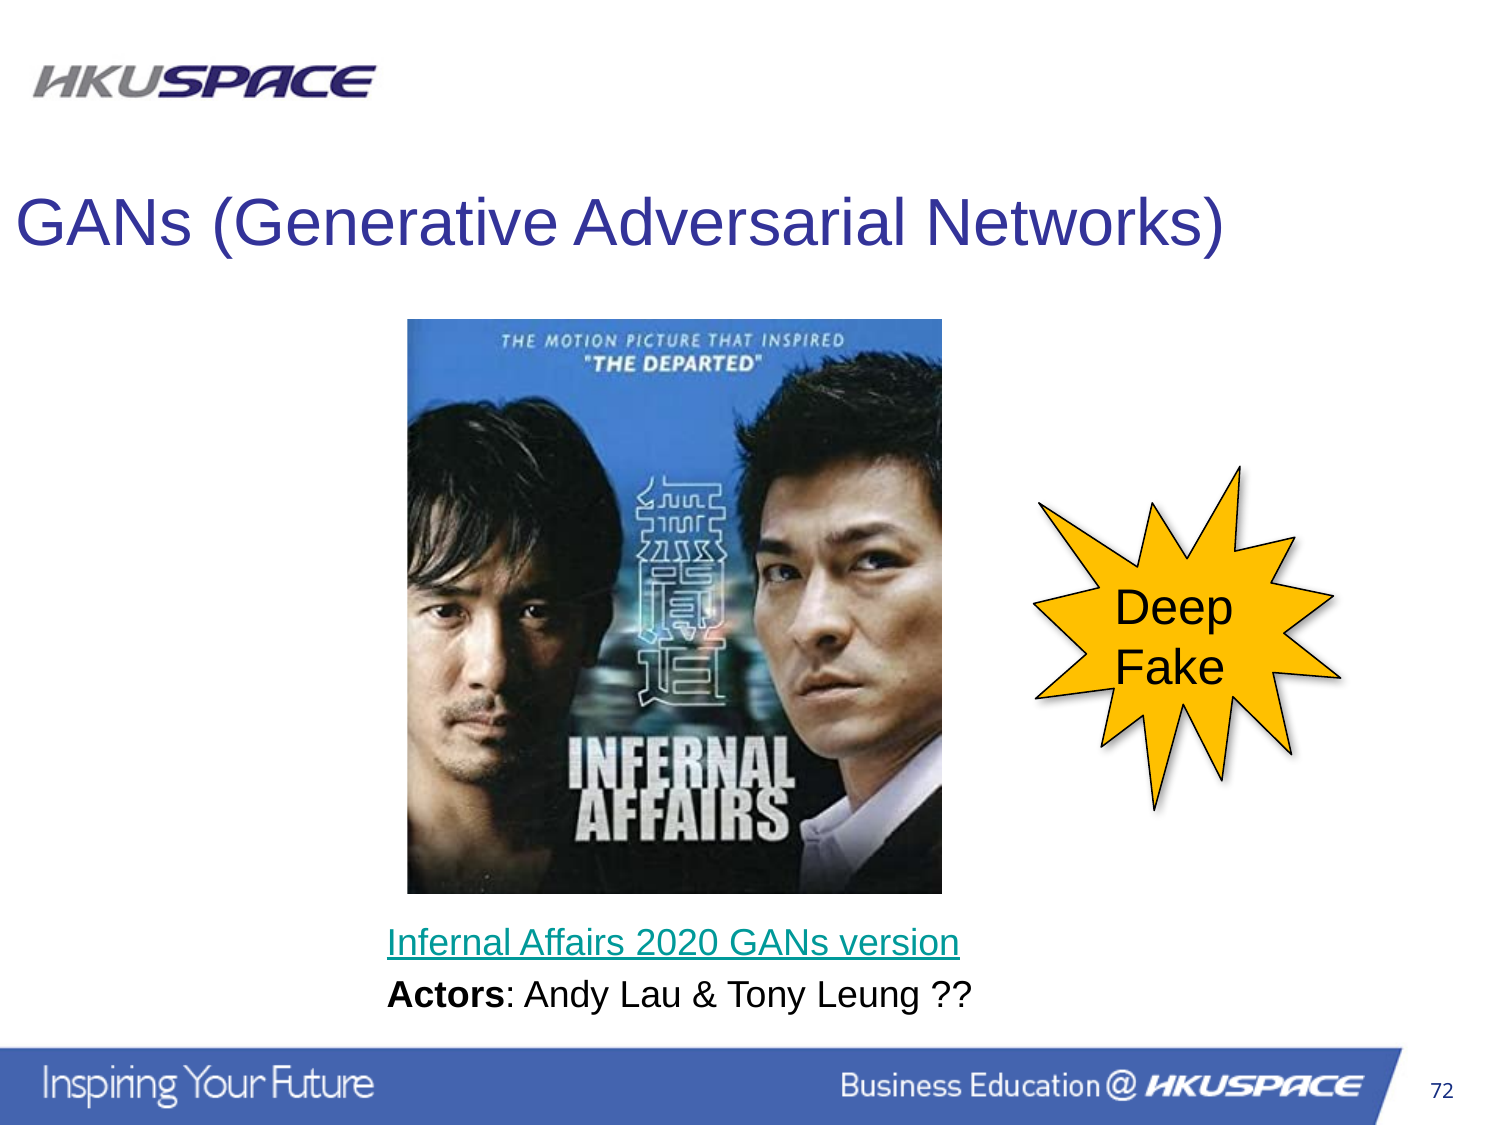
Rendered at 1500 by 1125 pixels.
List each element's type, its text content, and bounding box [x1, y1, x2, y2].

text_box Infernal Affairs 2020 GANs version Actors: Andy Lau & Tony Leung ?? [371, 910, 1010, 997]
title GANs (Generative Adversarial Networks) [0, 101, 1325, 266]
picture [0, 0, 1500, 1125]
text_box Deep Fake [1033, 466, 1341, 811]
slide_number 72 [1415, 1070, 1499, 1125]
